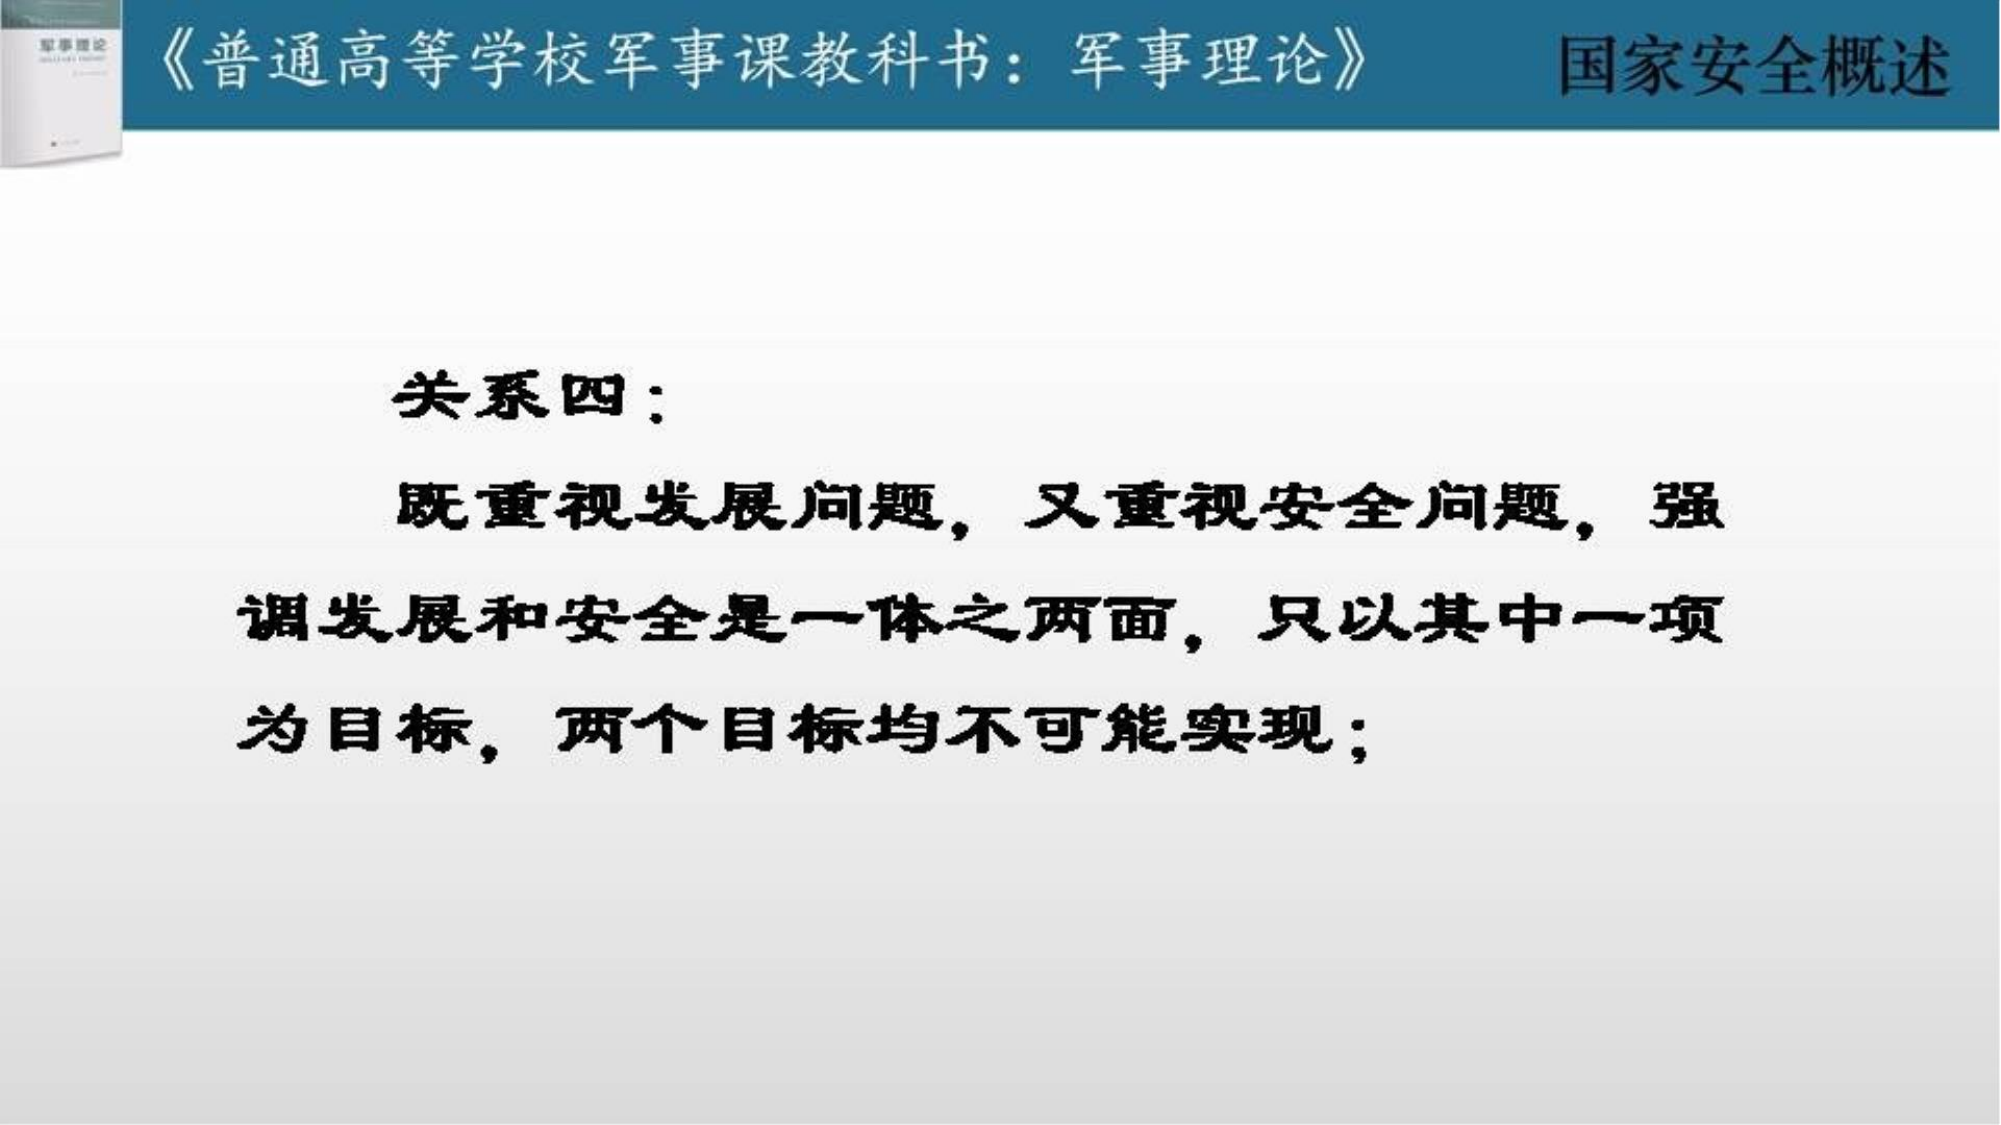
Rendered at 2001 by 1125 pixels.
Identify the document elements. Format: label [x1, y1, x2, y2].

text_box [0, 0, 2000, 1125]
